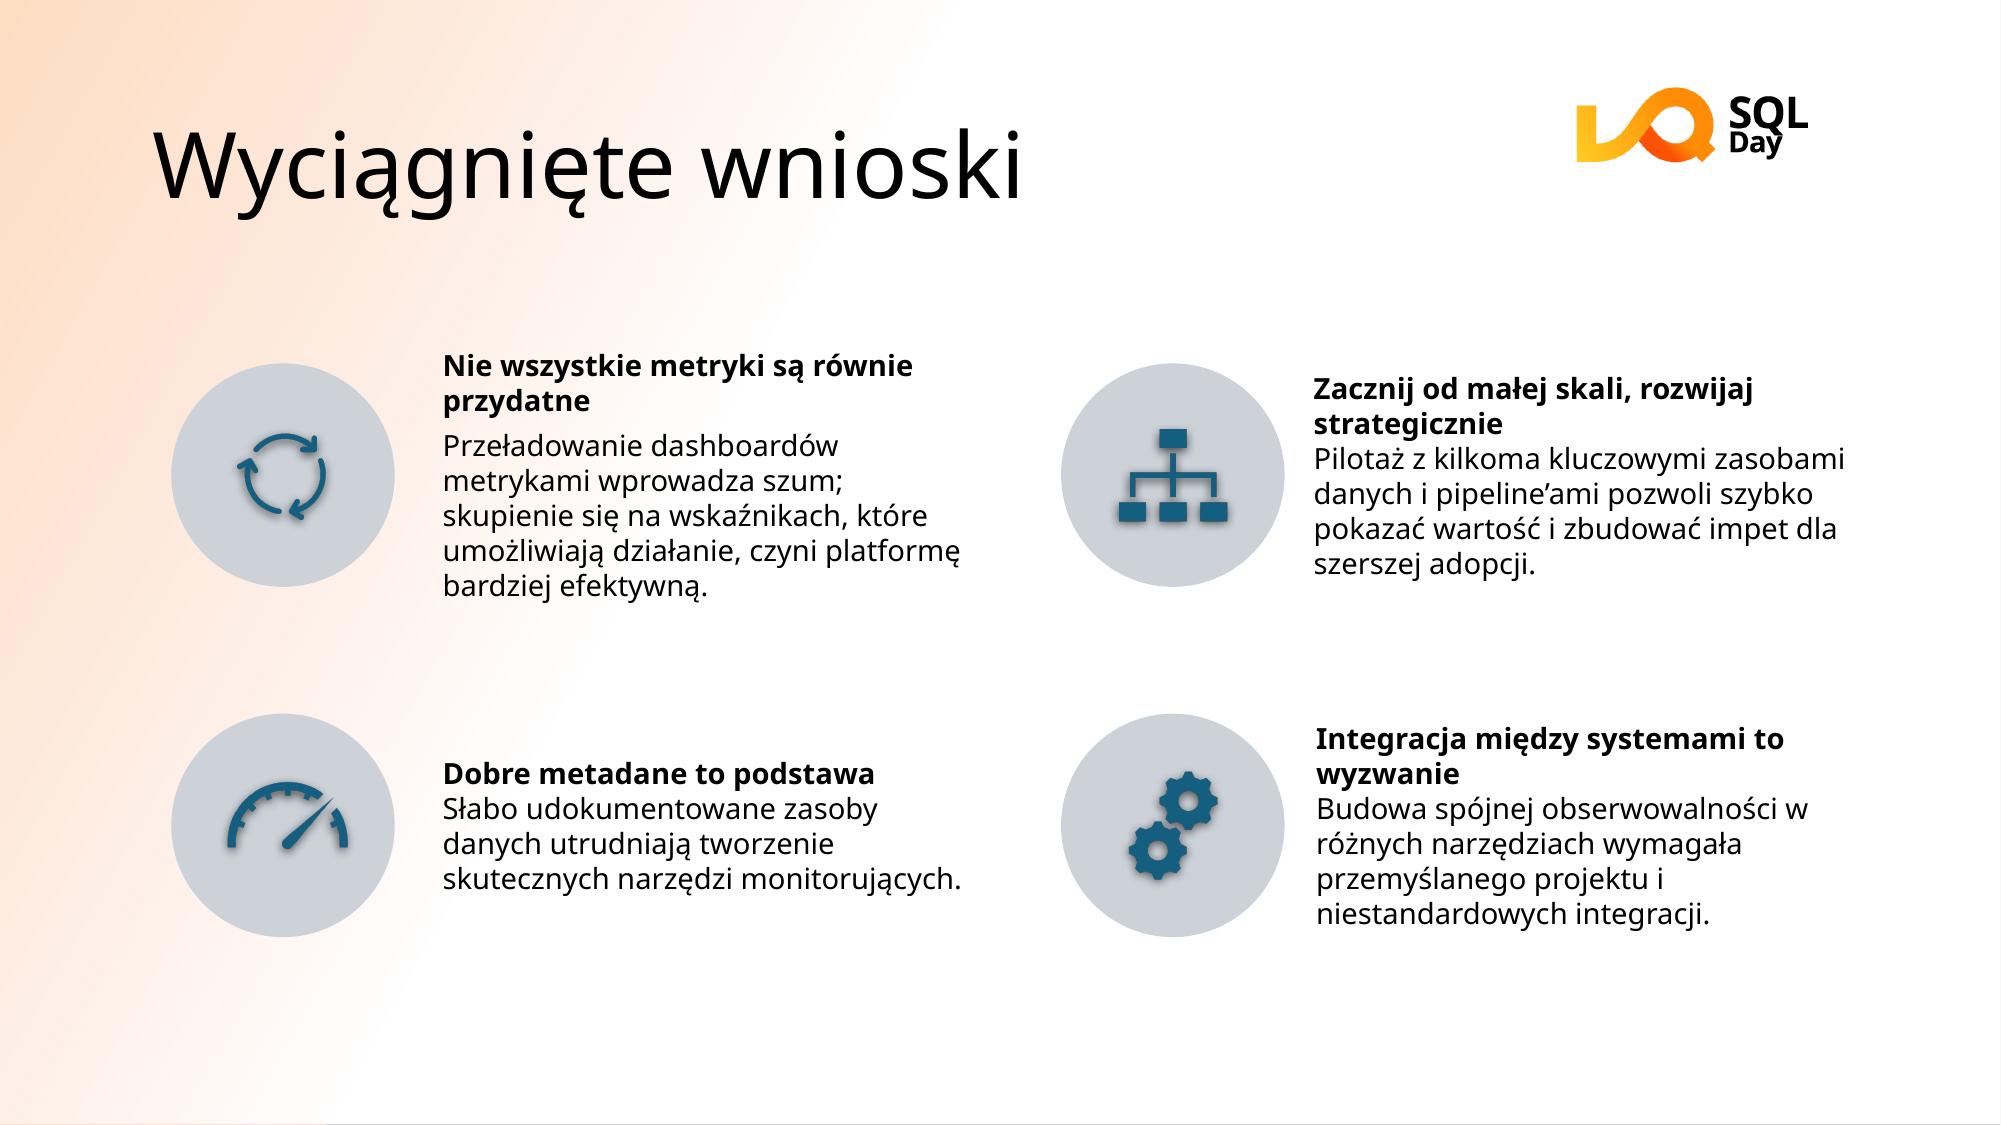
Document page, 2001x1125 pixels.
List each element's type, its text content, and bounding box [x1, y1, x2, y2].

title Wyciągnięte wnioski [137, 59, 1556, 276]
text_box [136, 276, 1913, 1024]
picture [0, 0, 2001, 1125]
